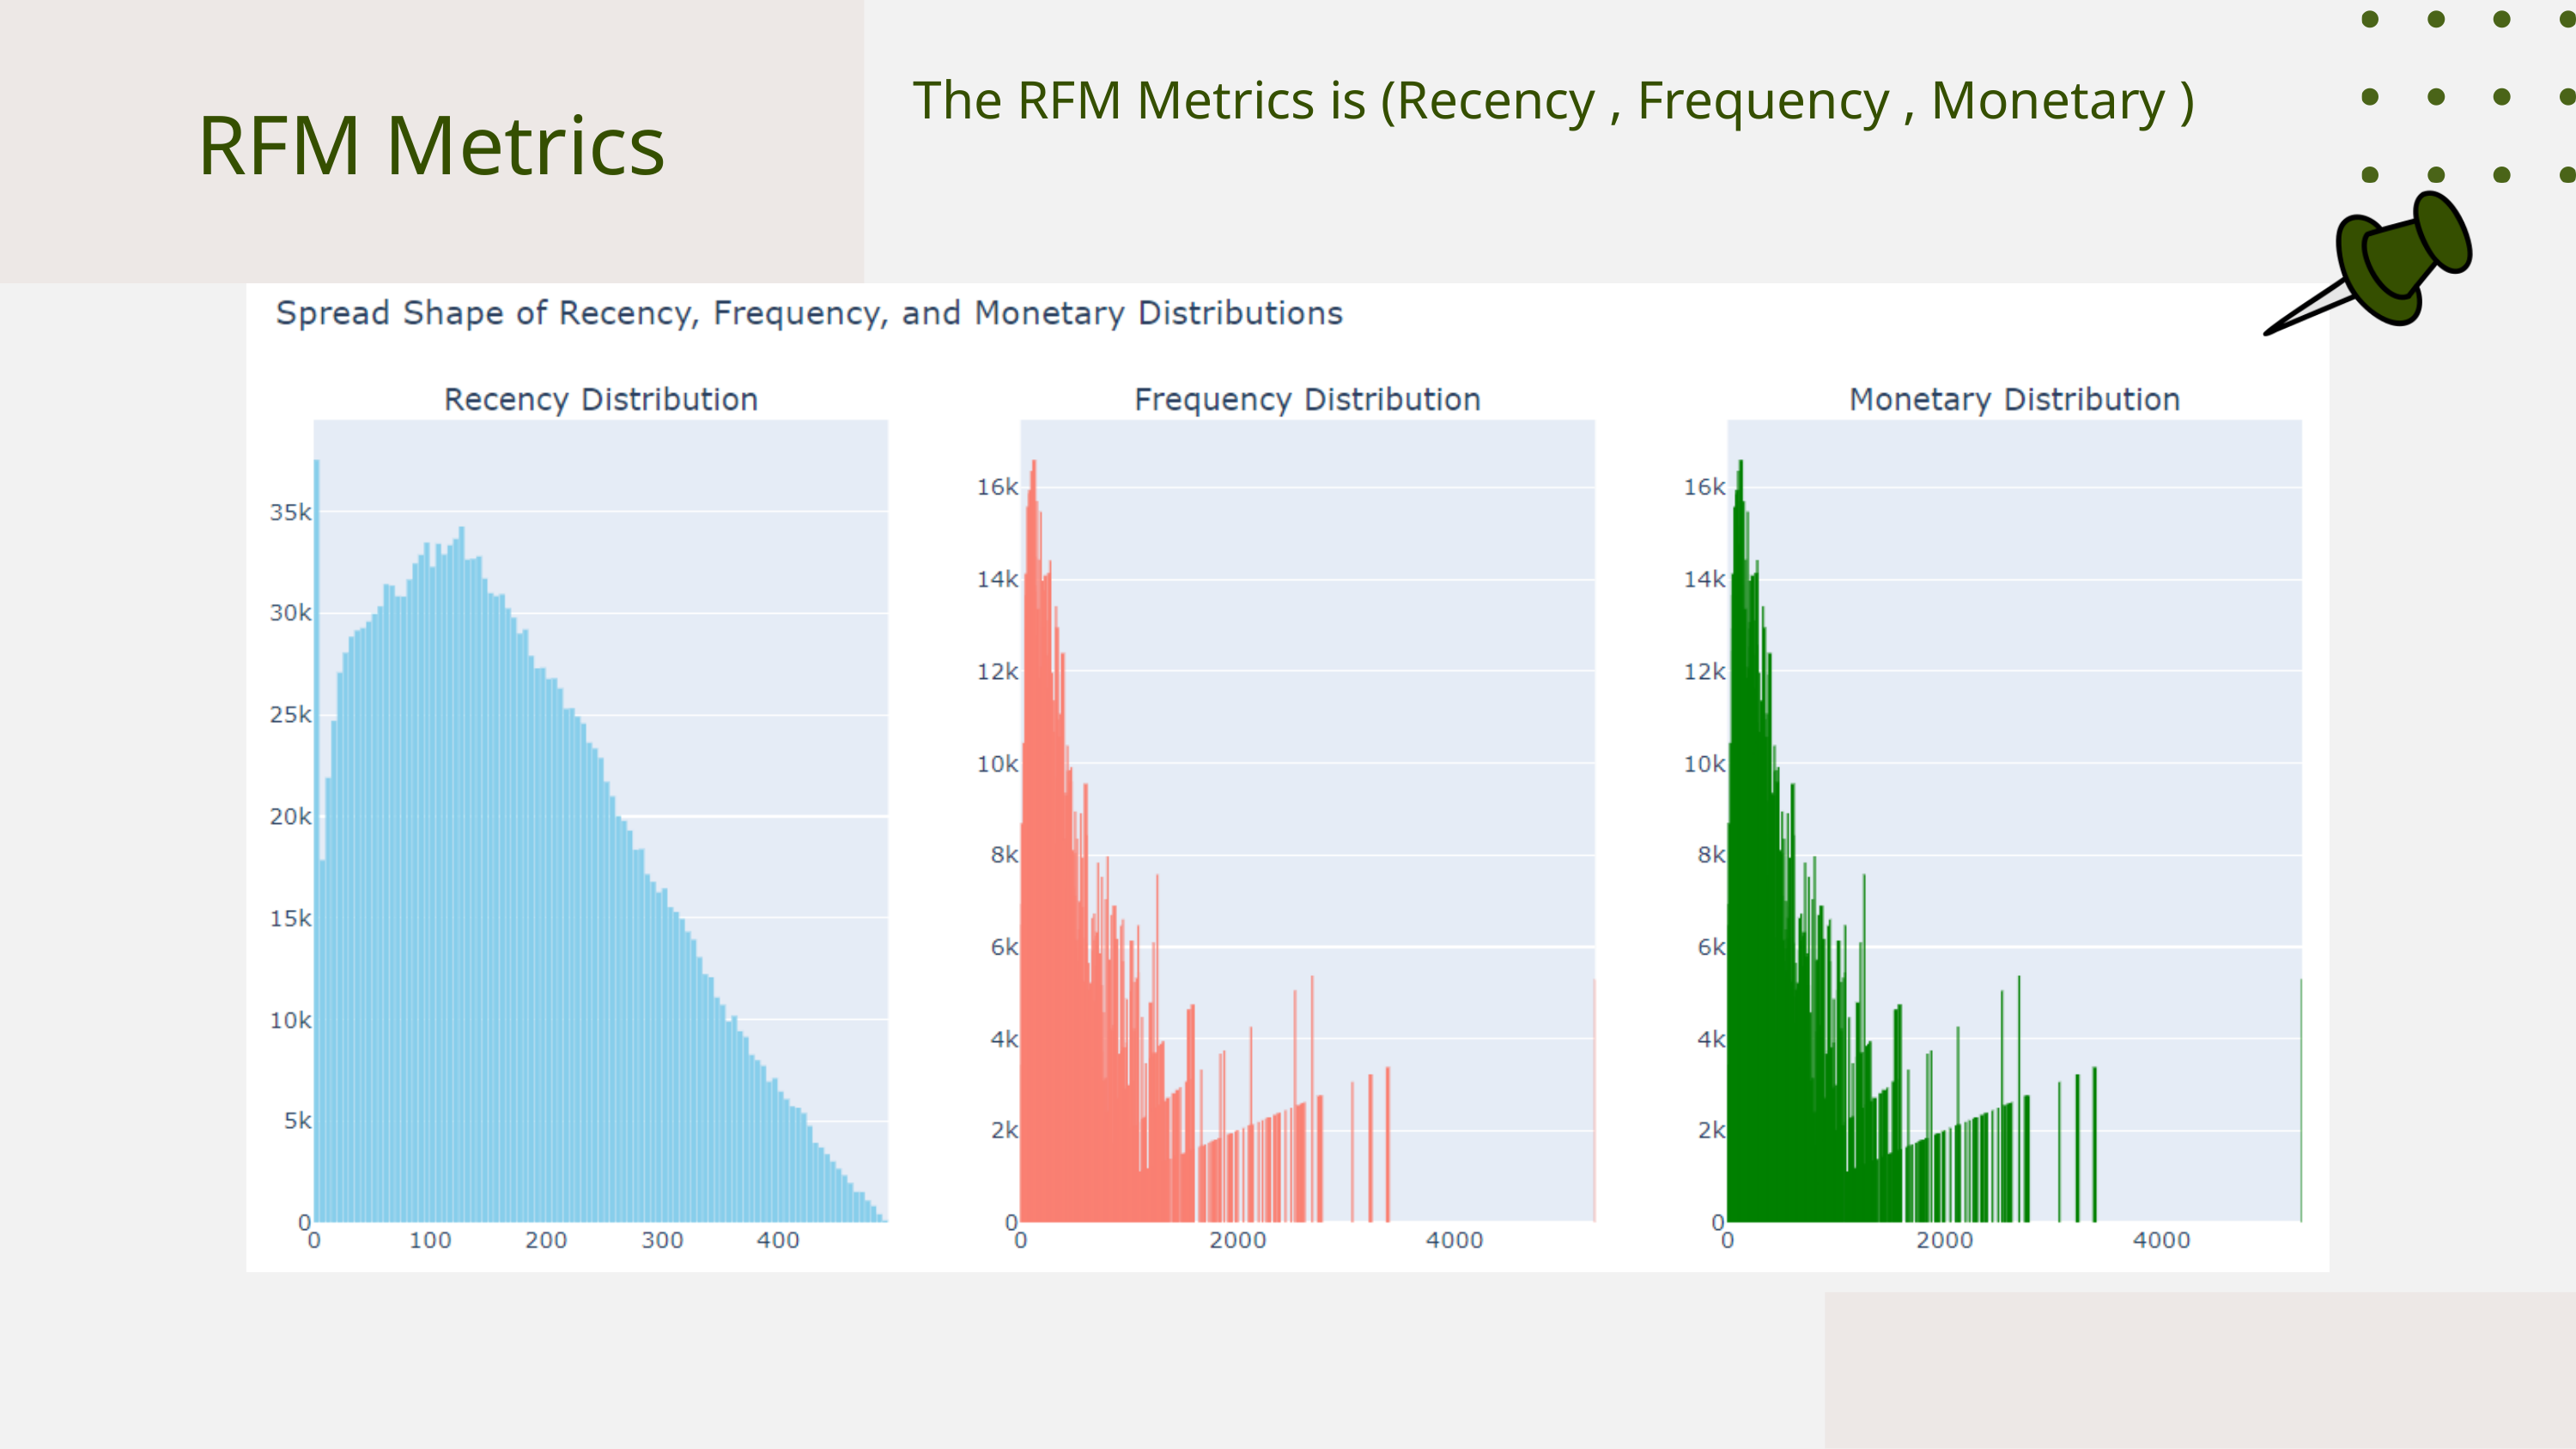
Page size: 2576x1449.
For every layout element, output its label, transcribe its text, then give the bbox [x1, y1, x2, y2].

text_box [246, 283, 2330, 1272]
text_box [1825, 1292, 2576, 1449]
text_box [0, 0, 865, 283]
text_box RFM Metrics [109, 76, 754, 191]
text_box [2262, 182, 2476, 341]
text_box [2361, 0, 2576, 183]
text_box The RFM Metrics is (Recency , Frequency , Monetary ) [913, 56, 2263, 130]
